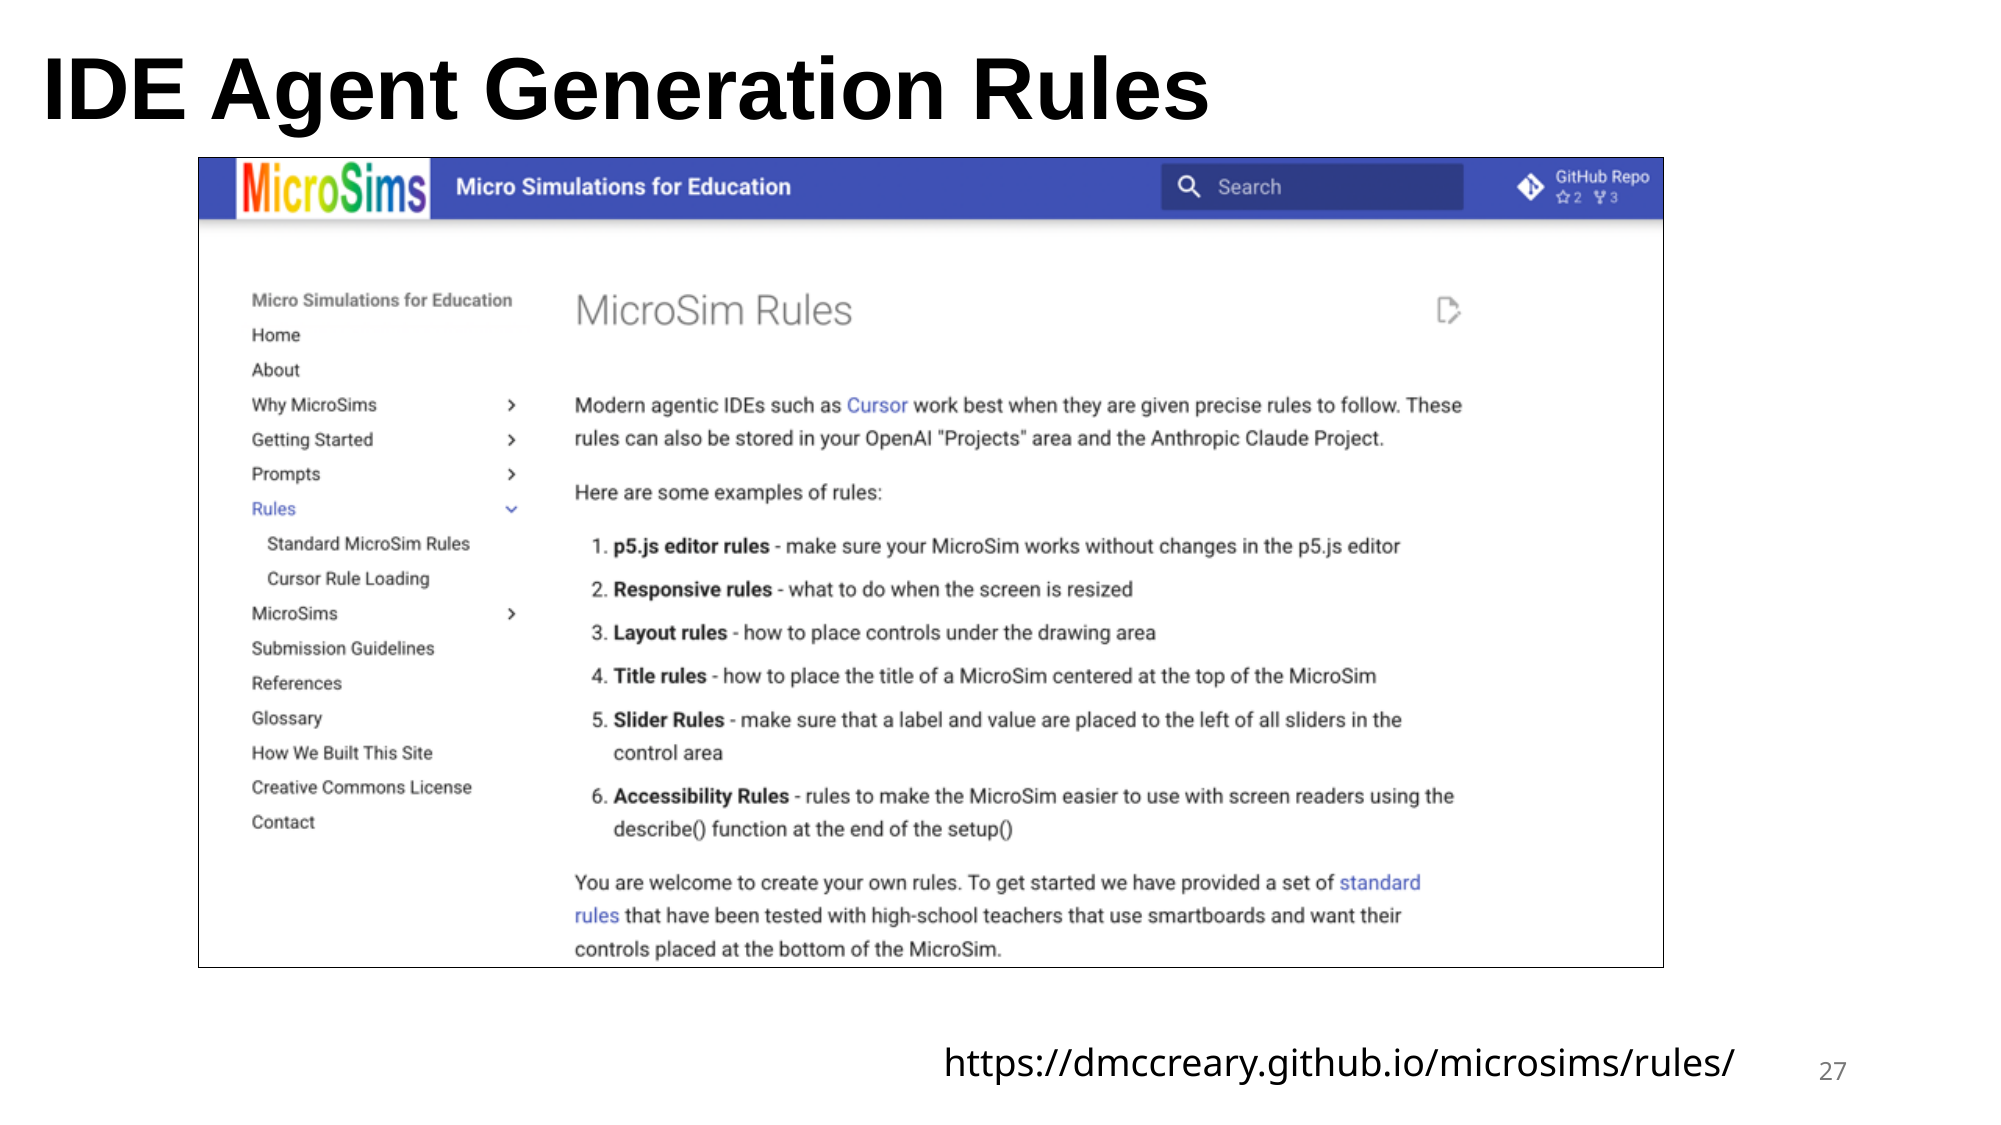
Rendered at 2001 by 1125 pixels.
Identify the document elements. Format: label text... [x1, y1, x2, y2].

text_box https://dmccreary.github.io/microsims/rules/ [928, 1031, 1751, 1092]
title IDE Agent Generation Rules [26, 24, 1232, 158]
picture [198, 157, 1665, 969]
slide_number 27 [1412, 1042, 1863, 1103]
